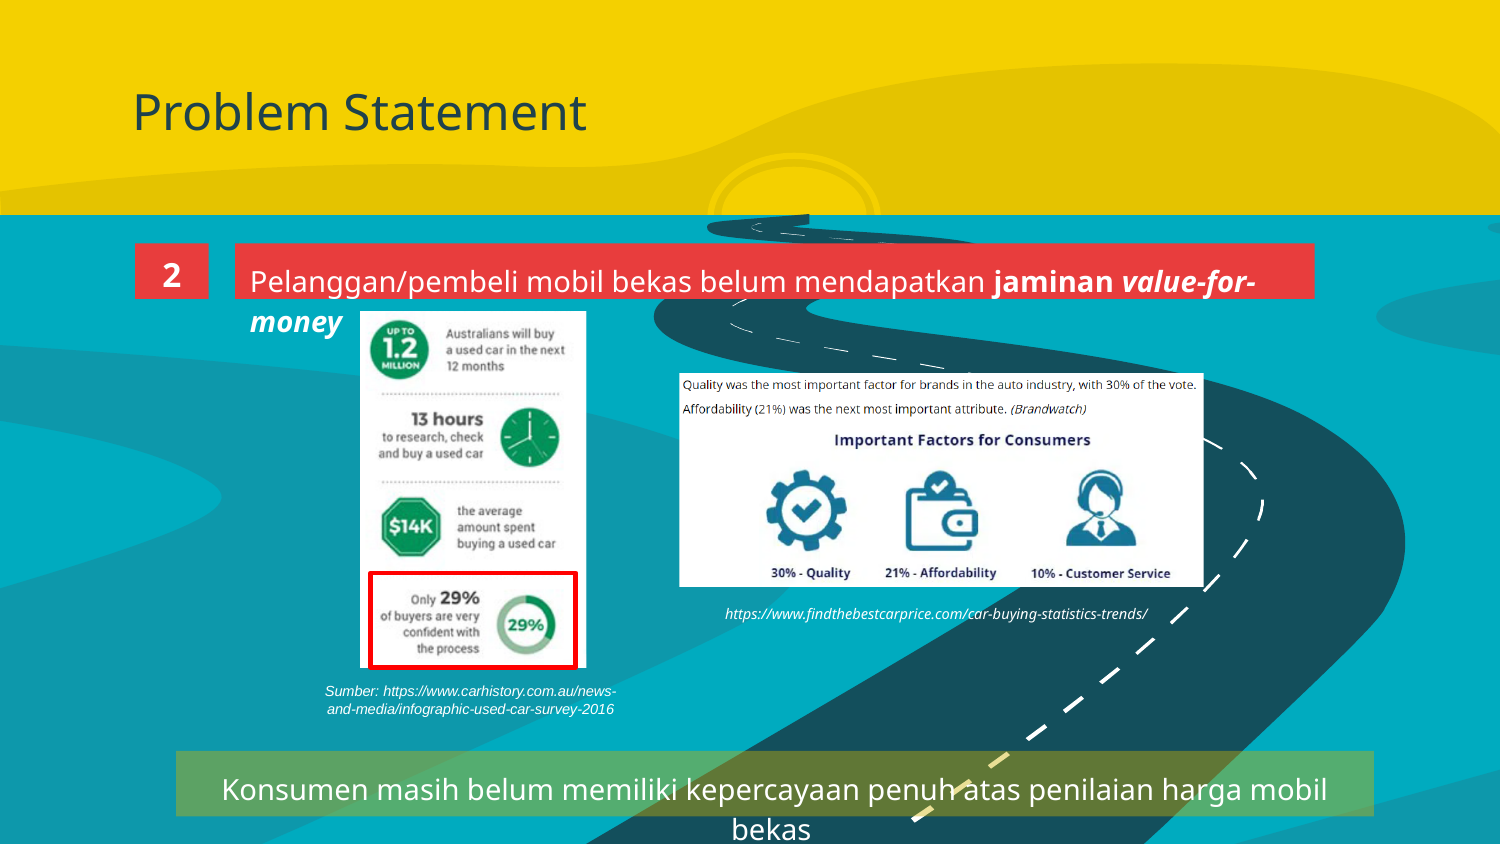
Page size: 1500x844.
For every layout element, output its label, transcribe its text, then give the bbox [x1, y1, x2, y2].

picture [678, 373, 1204, 587]
text_box https://www.findthebestcarprice.com/car-buying-statistics-trends/ [694, 596, 1179, 632]
title Problem Statement [116, 63, 1383, 158]
subtitle Pelanggan/pembeli mobil bekas belum mendapatkan jaminan value-for-money [235, 243, 1315, 299]
subtitle Konsumen masih belum memiliki kepercayaan penuh atas penilaian harga mobil bekas [176, 750, 1374, 817]
text_box Sumber: https://www.carhistory.com.au/news-and-media/infographic-used-car-survey-2016 [300, 667, 642, 733]
picture [359, 311, 587, 668]
subtitle 2 [135, 243, 209, 299]
